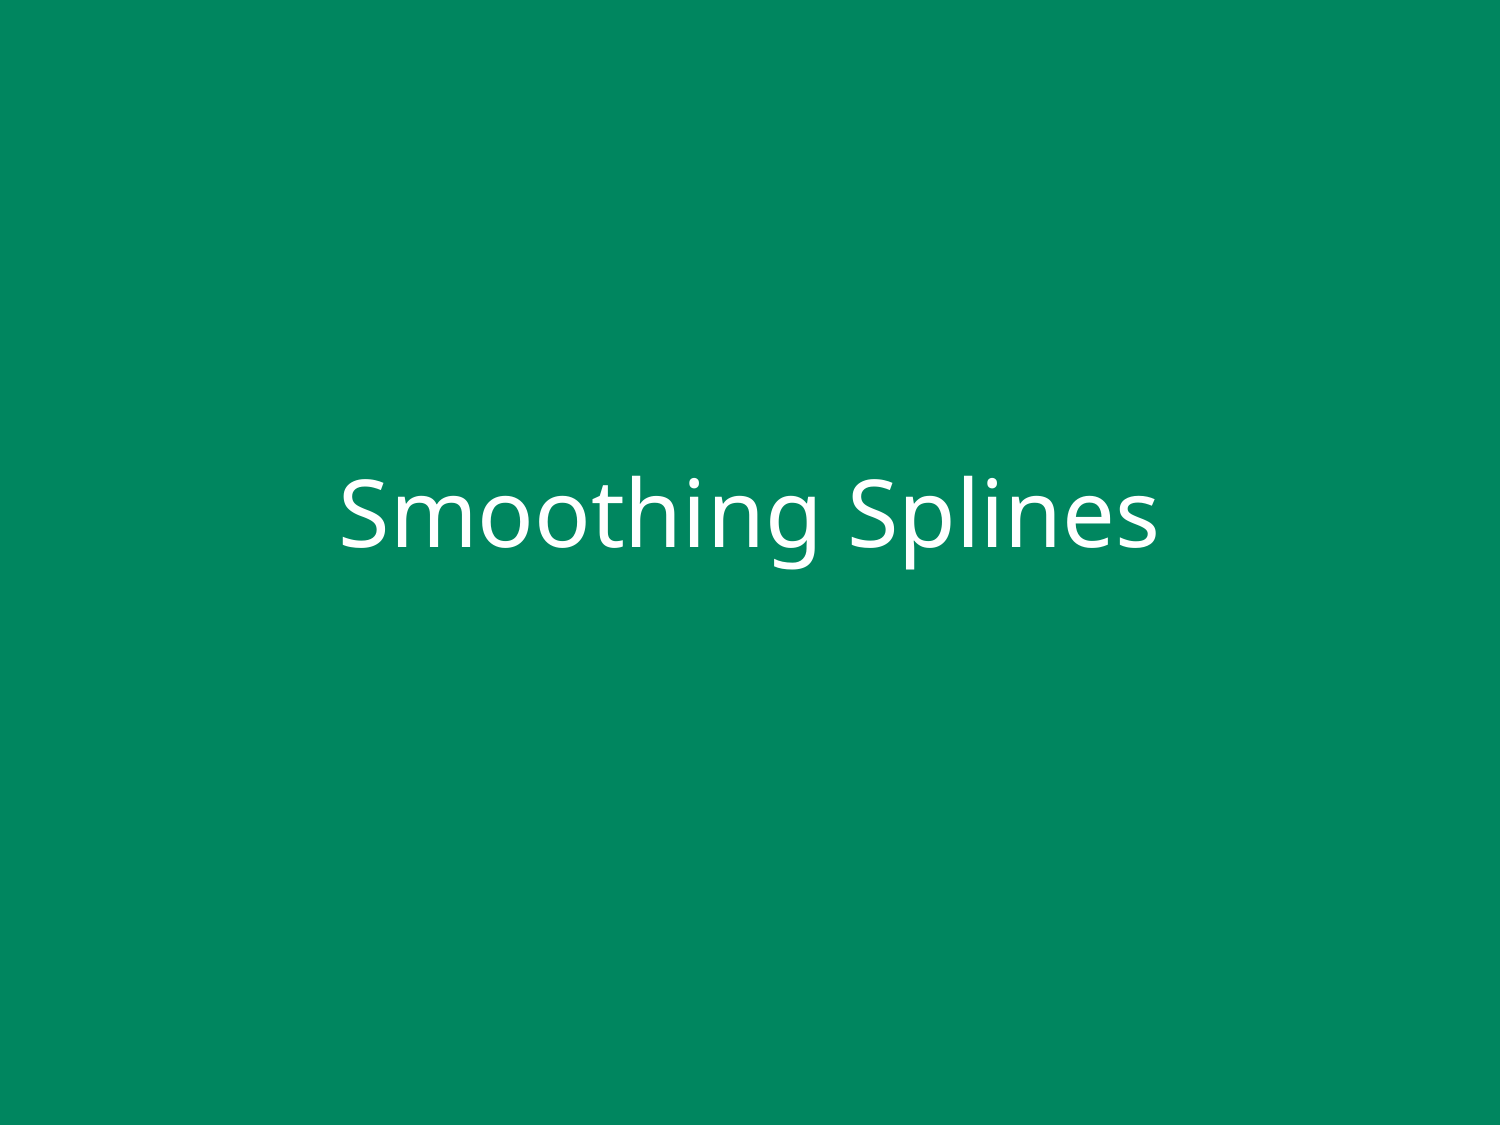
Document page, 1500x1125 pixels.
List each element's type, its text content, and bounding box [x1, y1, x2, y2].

title Smoothing Splines [187, 184, 1313, 576]
